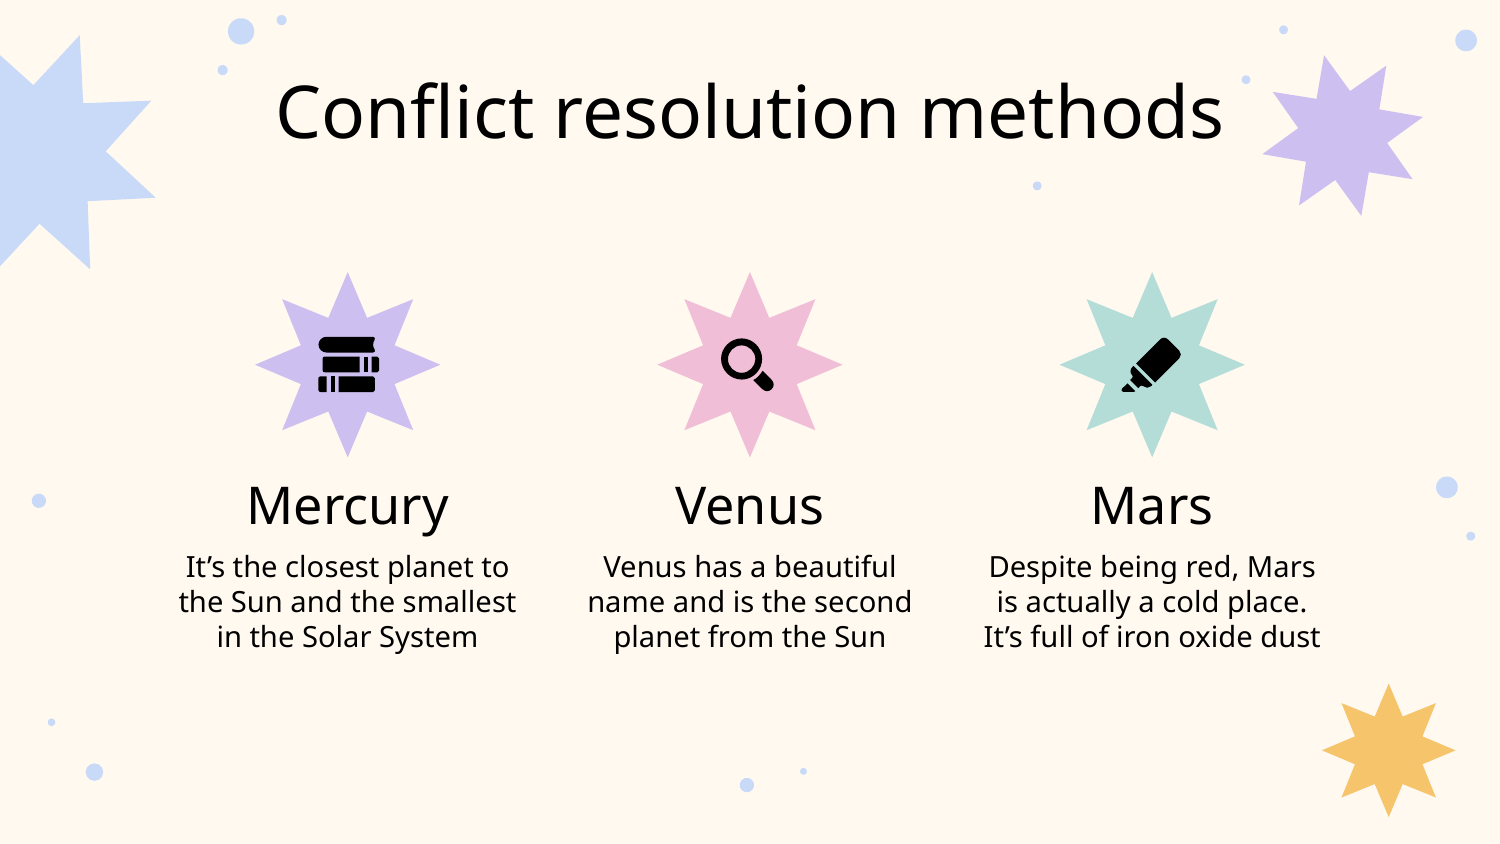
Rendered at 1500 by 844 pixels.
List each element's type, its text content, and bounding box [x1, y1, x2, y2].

text_box [657, 272, 843, 457]
subtitle Venus [558, 457, 942, 533]
text_box [255, 272, 441, 457]
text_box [318, 336, 380, 393]
subtitle Mars [961, 457, 1344, 551]
title Conflict resolution methods [130, 50, 1370, 144]
subtitle Venus has a beautiful name and is the second planet from the Sun [558, 533, 942, 652]
subtitle Mercury [156, 457, 539, 551]
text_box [720, 338, 775, 392]
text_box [1120, 337, 1182, 393]
subtitle Despite being red, Mars is actually a cold place. It’s full of iron oxide dust [961, 551, 1344, 652]
text_box [1059, 272, 1245, 457]
subtitle It’s the closest planet to the Sun and the smallest in the Solar System [156, 551, 539, 652]
